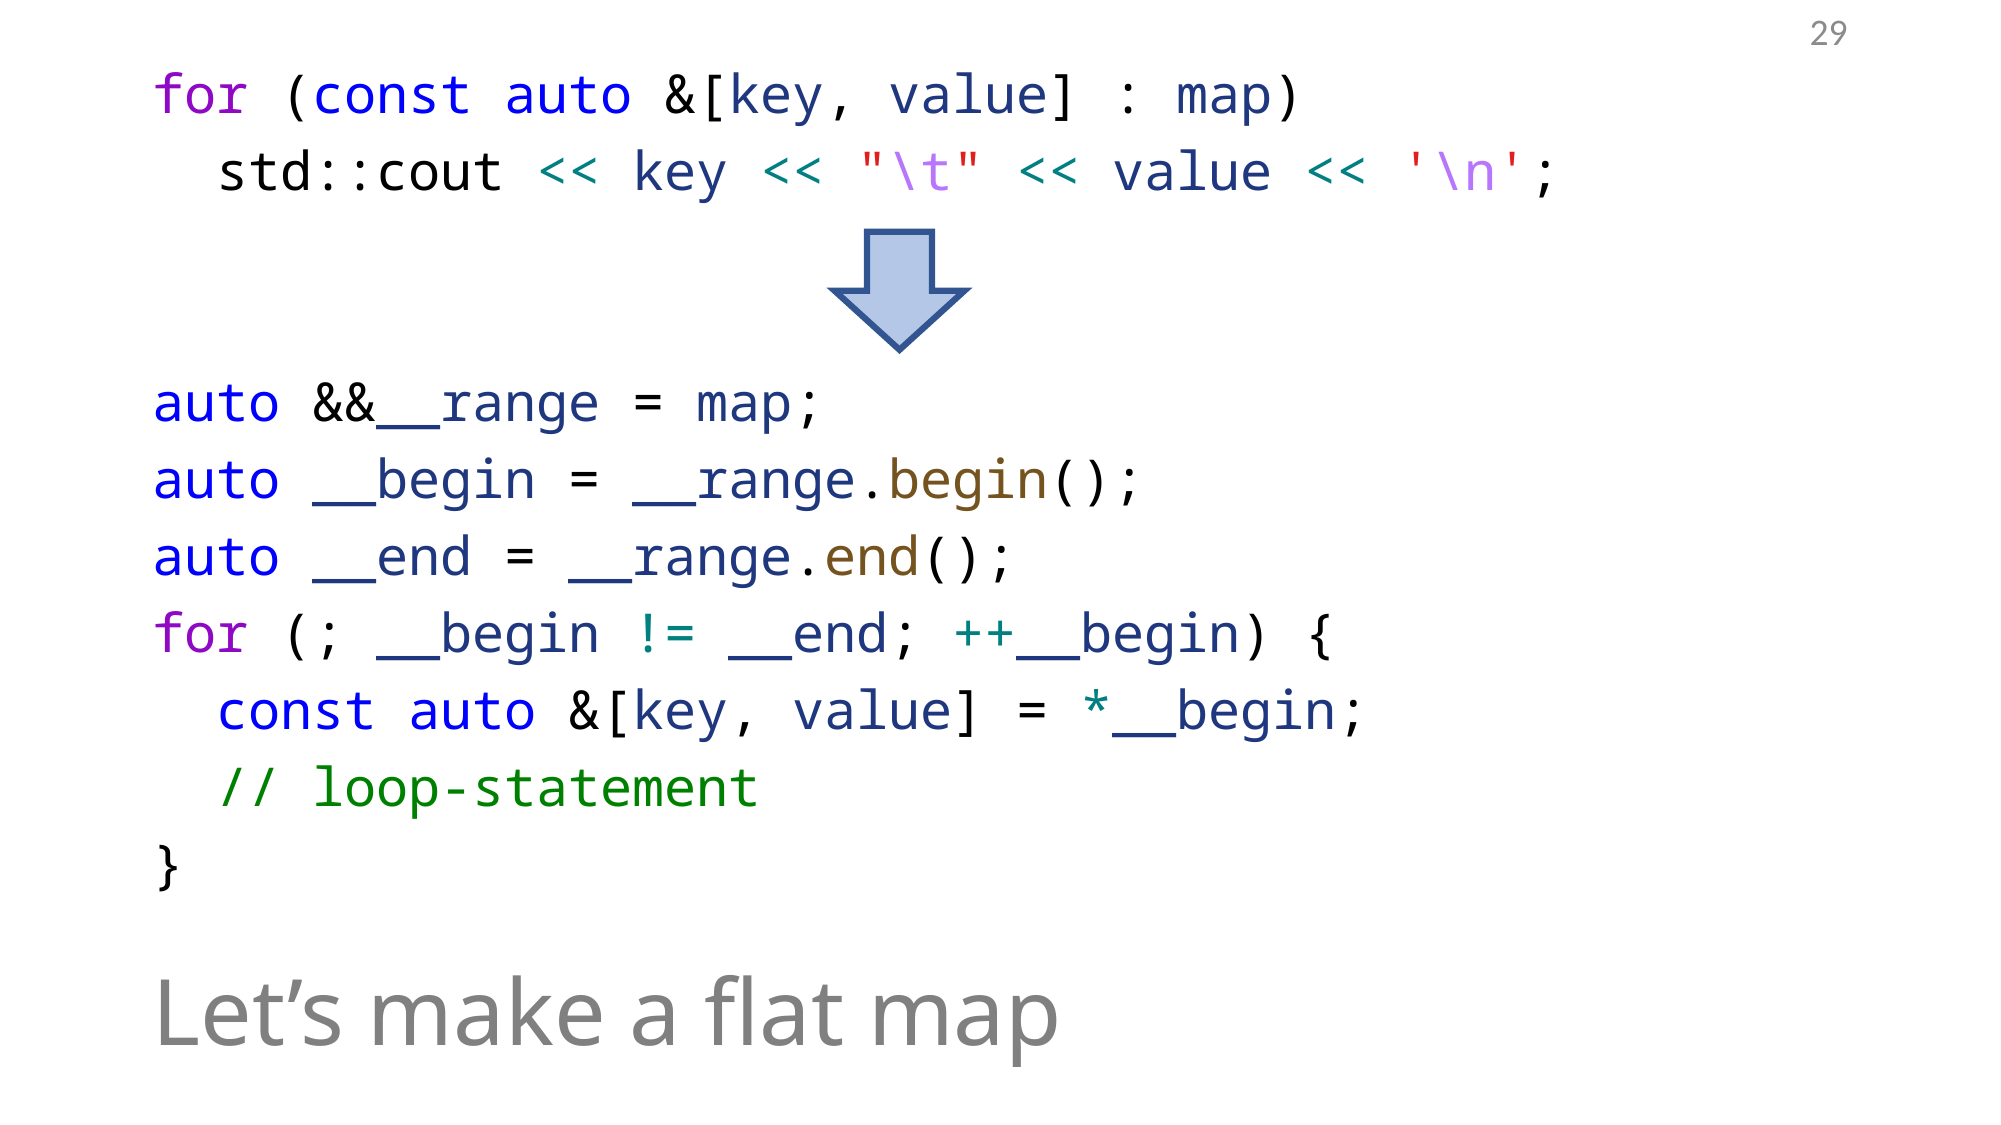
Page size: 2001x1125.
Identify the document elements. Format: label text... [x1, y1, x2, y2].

title Let’s make a flat map [137, 908, 1863, 1125]
text_box [831, 230, 968, 352]
slide_number 29 [1412, 0, 1863, 60]
list for (const auto &[key, value] : map) std::cout << key << "\t" << value << '\n'; auto &&__range = map; auto __begin = __range.begin(); auto __end = __range.end(); for (; __begin != __end; ++__begin) { const auto &[key, value] = *__begin; // loop-statement } [137, 59, 1863, 908]
